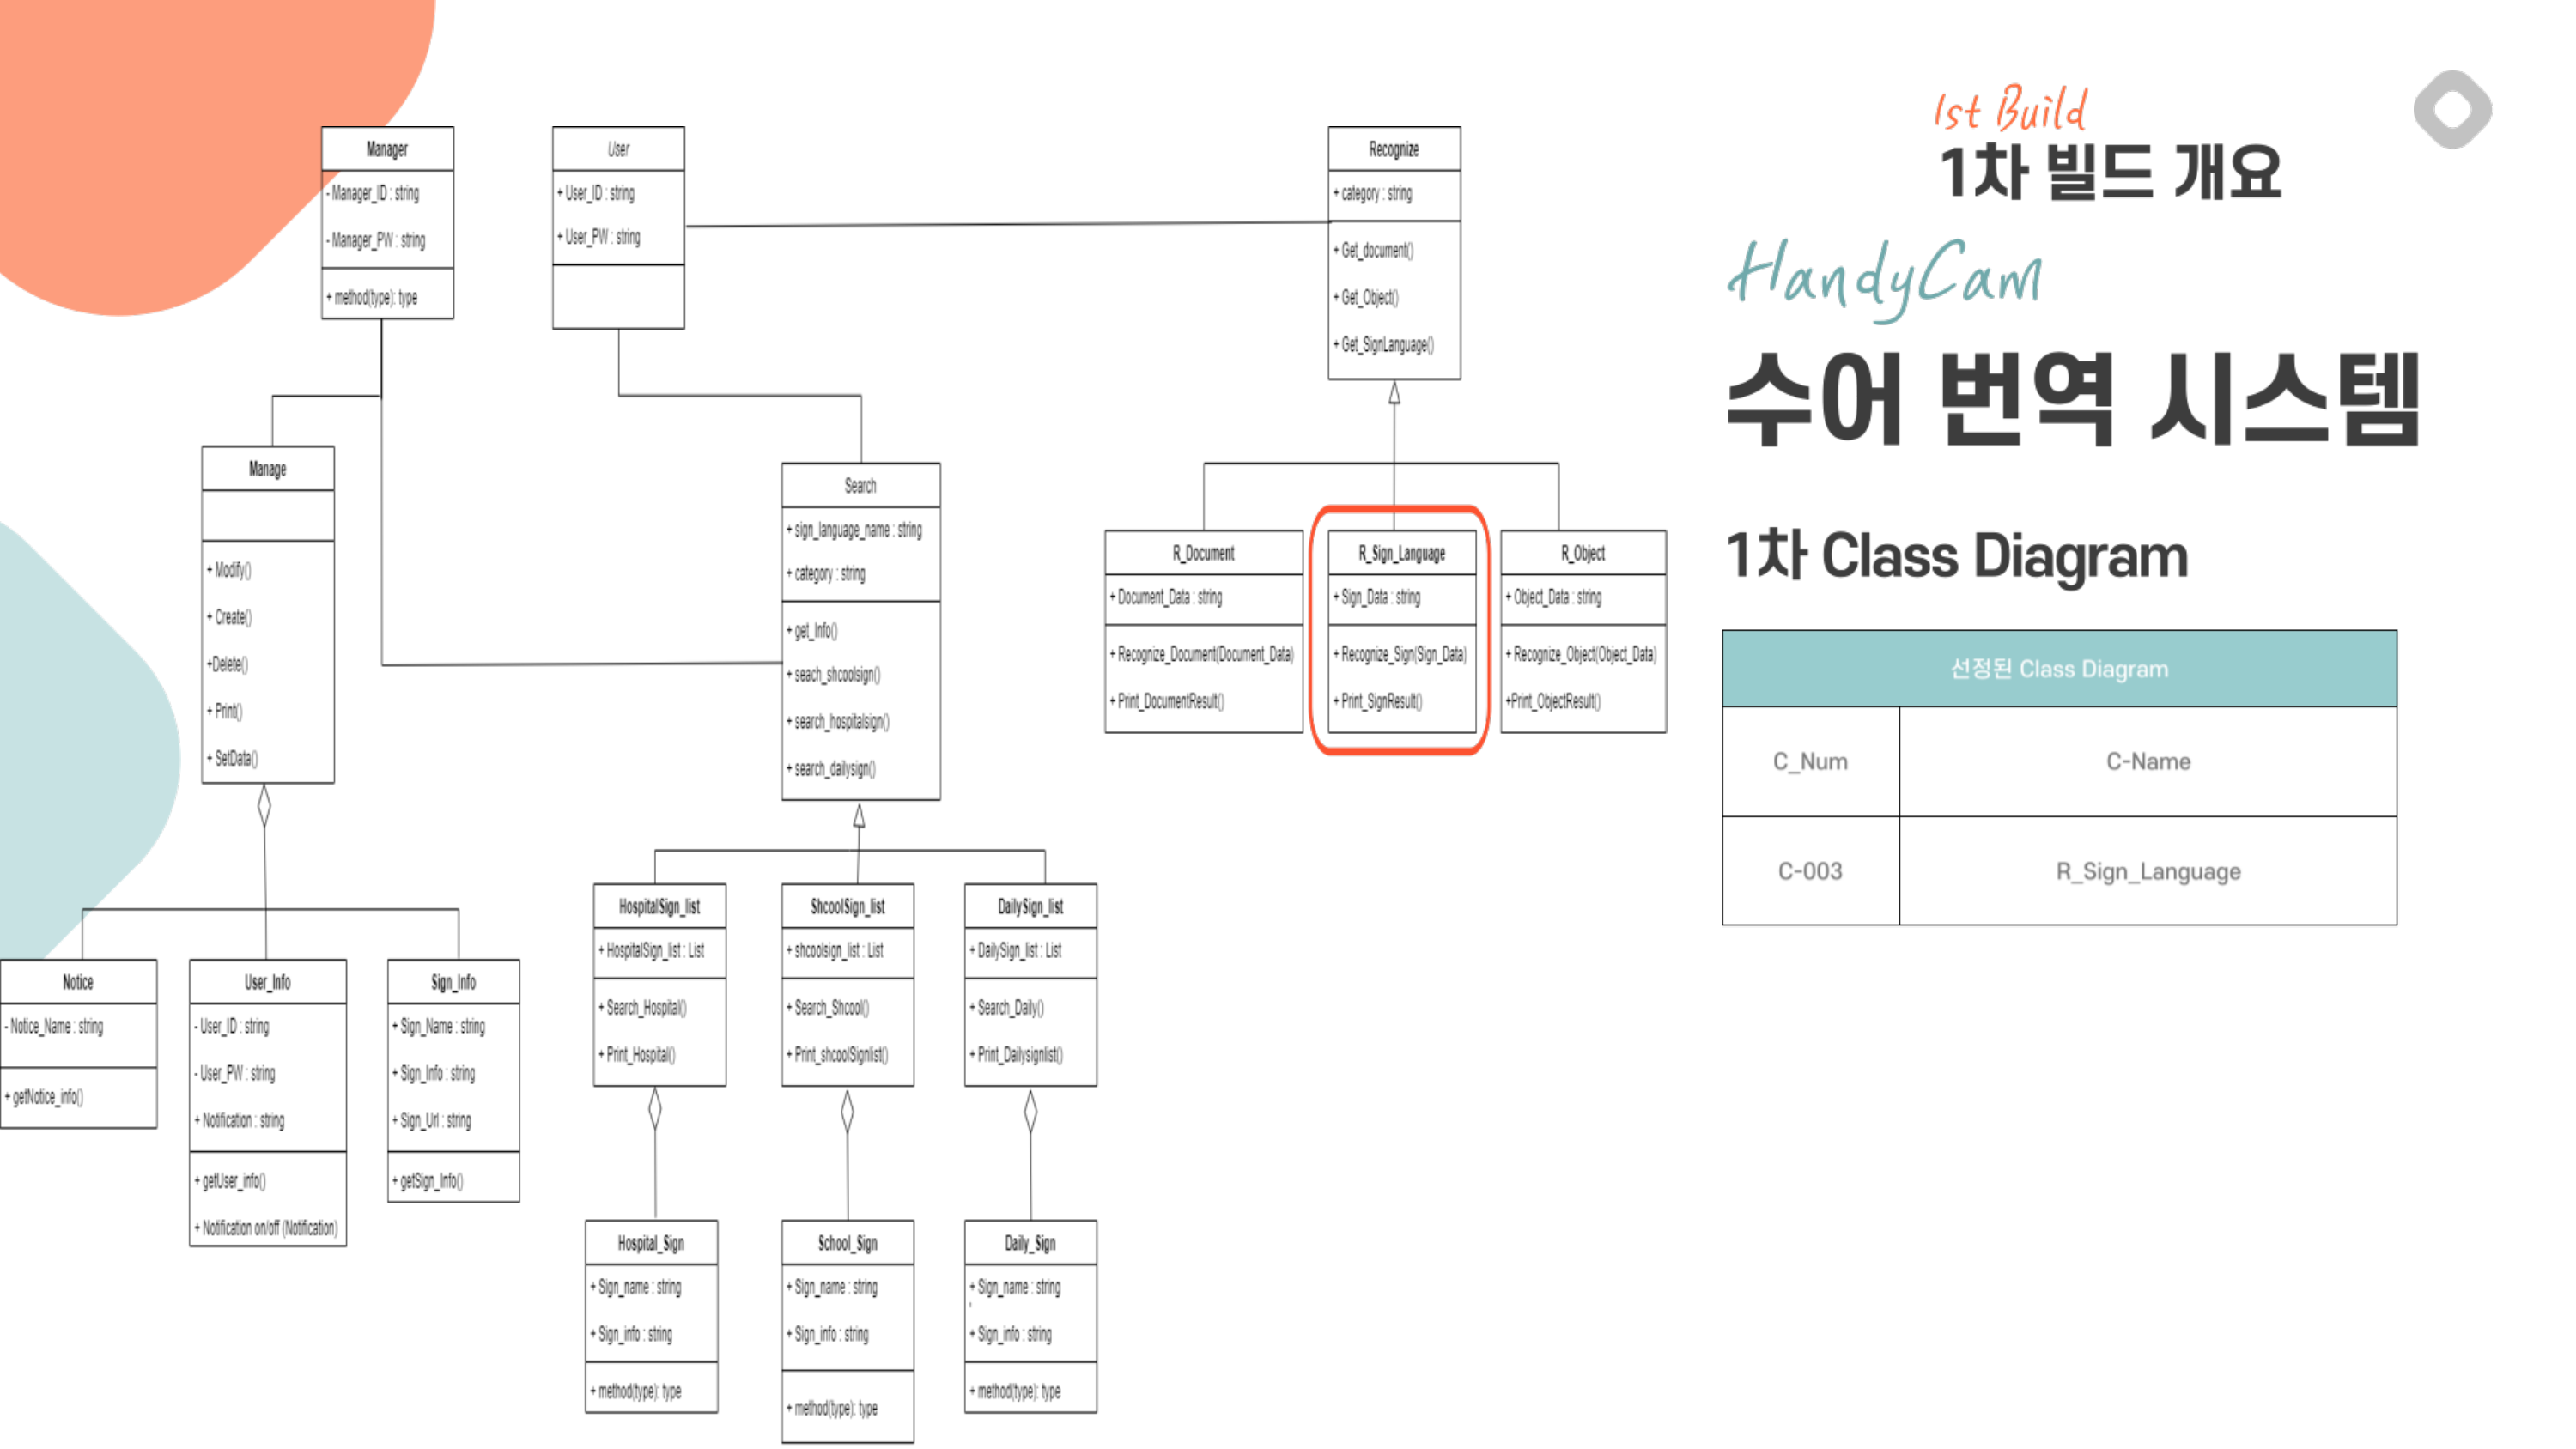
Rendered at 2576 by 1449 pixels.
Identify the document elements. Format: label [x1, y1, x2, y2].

text_box [0, 0, 436, 126]
text_box [2414, 70, 2494, 151]
picture [1384, 62, 2576, 1075]
text_box [0, 126, 1668, 1449]
text_box [1307, 500, 1381, 761]
